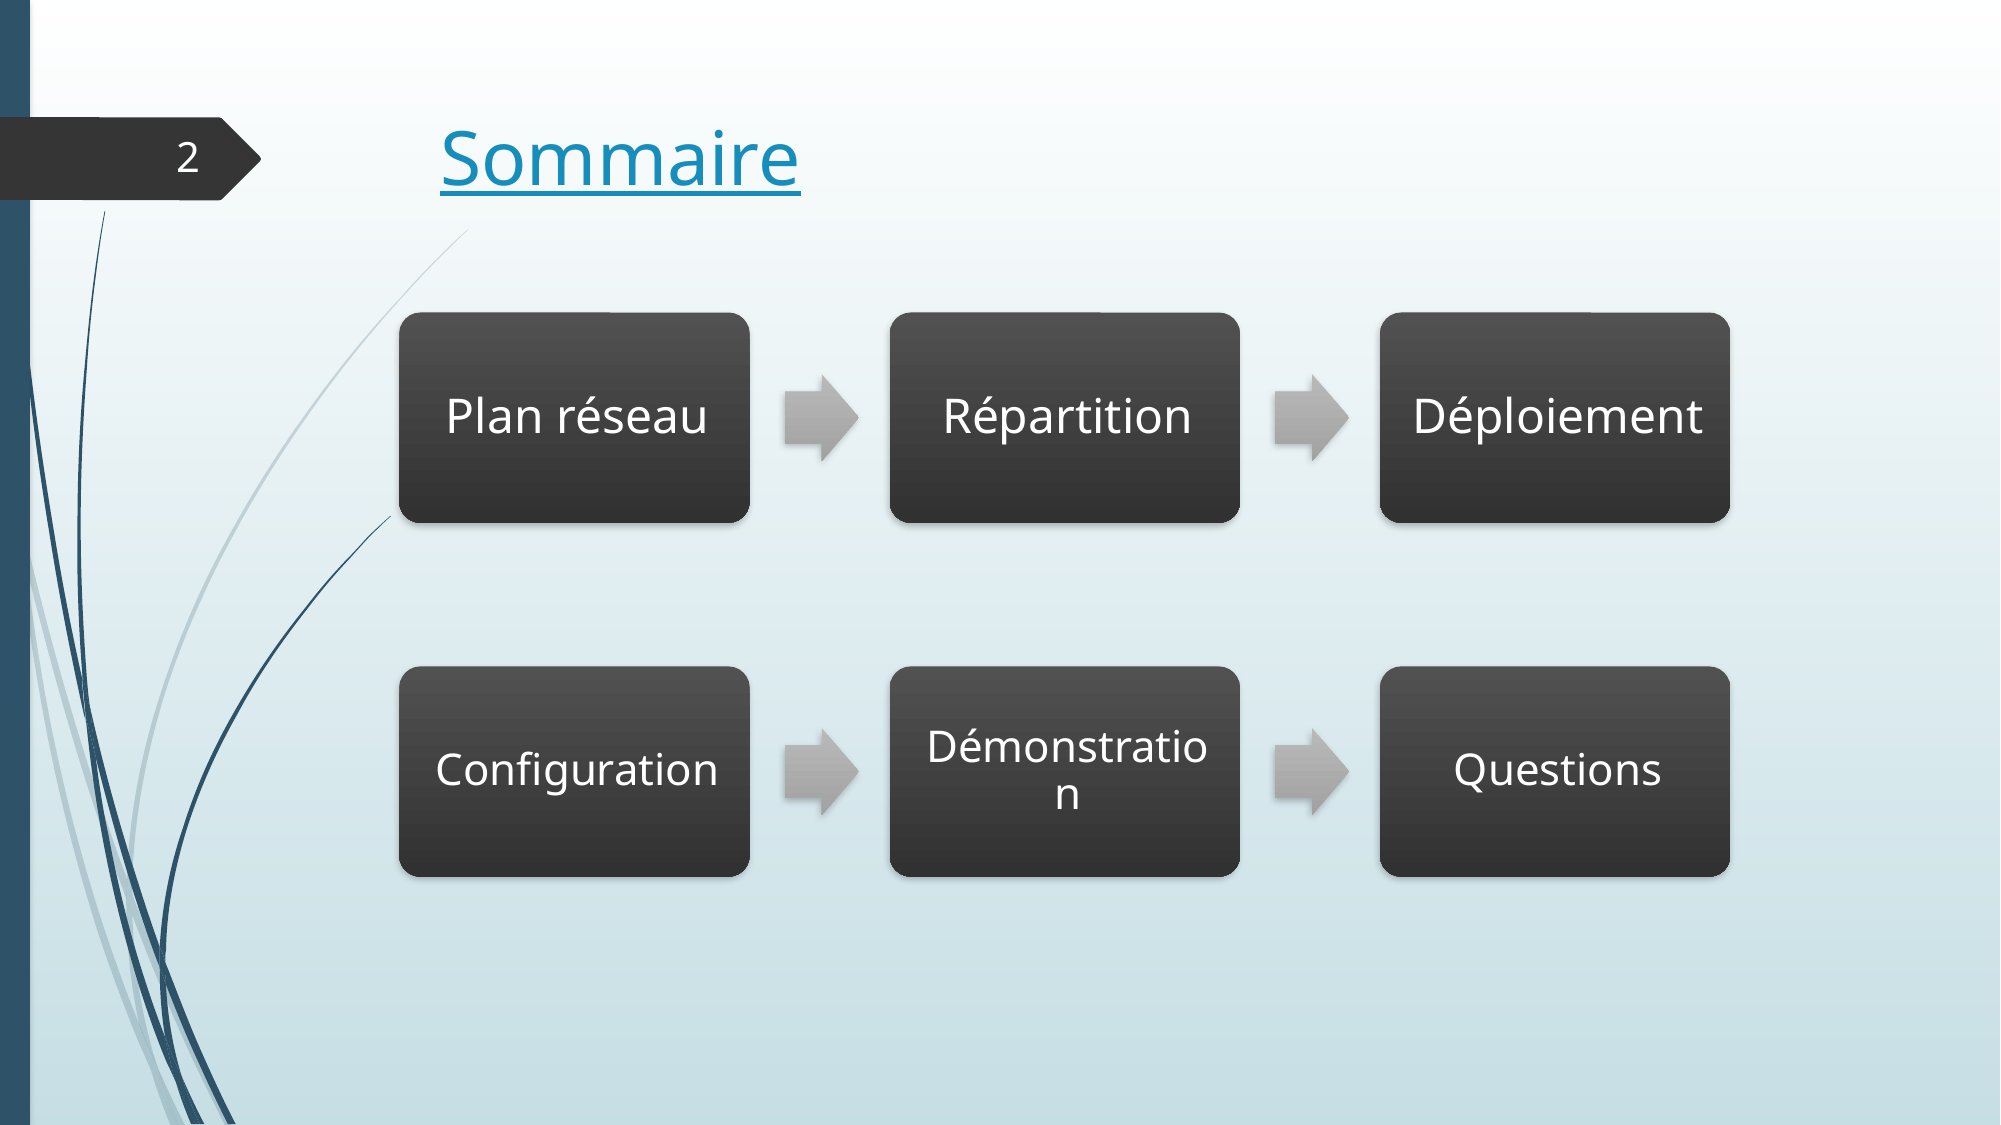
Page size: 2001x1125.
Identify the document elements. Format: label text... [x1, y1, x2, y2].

title Sommaire [425, 102, 1888, 313]
slide_number 1 [87, 129, 216, 190]
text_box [397, 542, 1732, 1001]
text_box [397, 188, 1732, 542]
